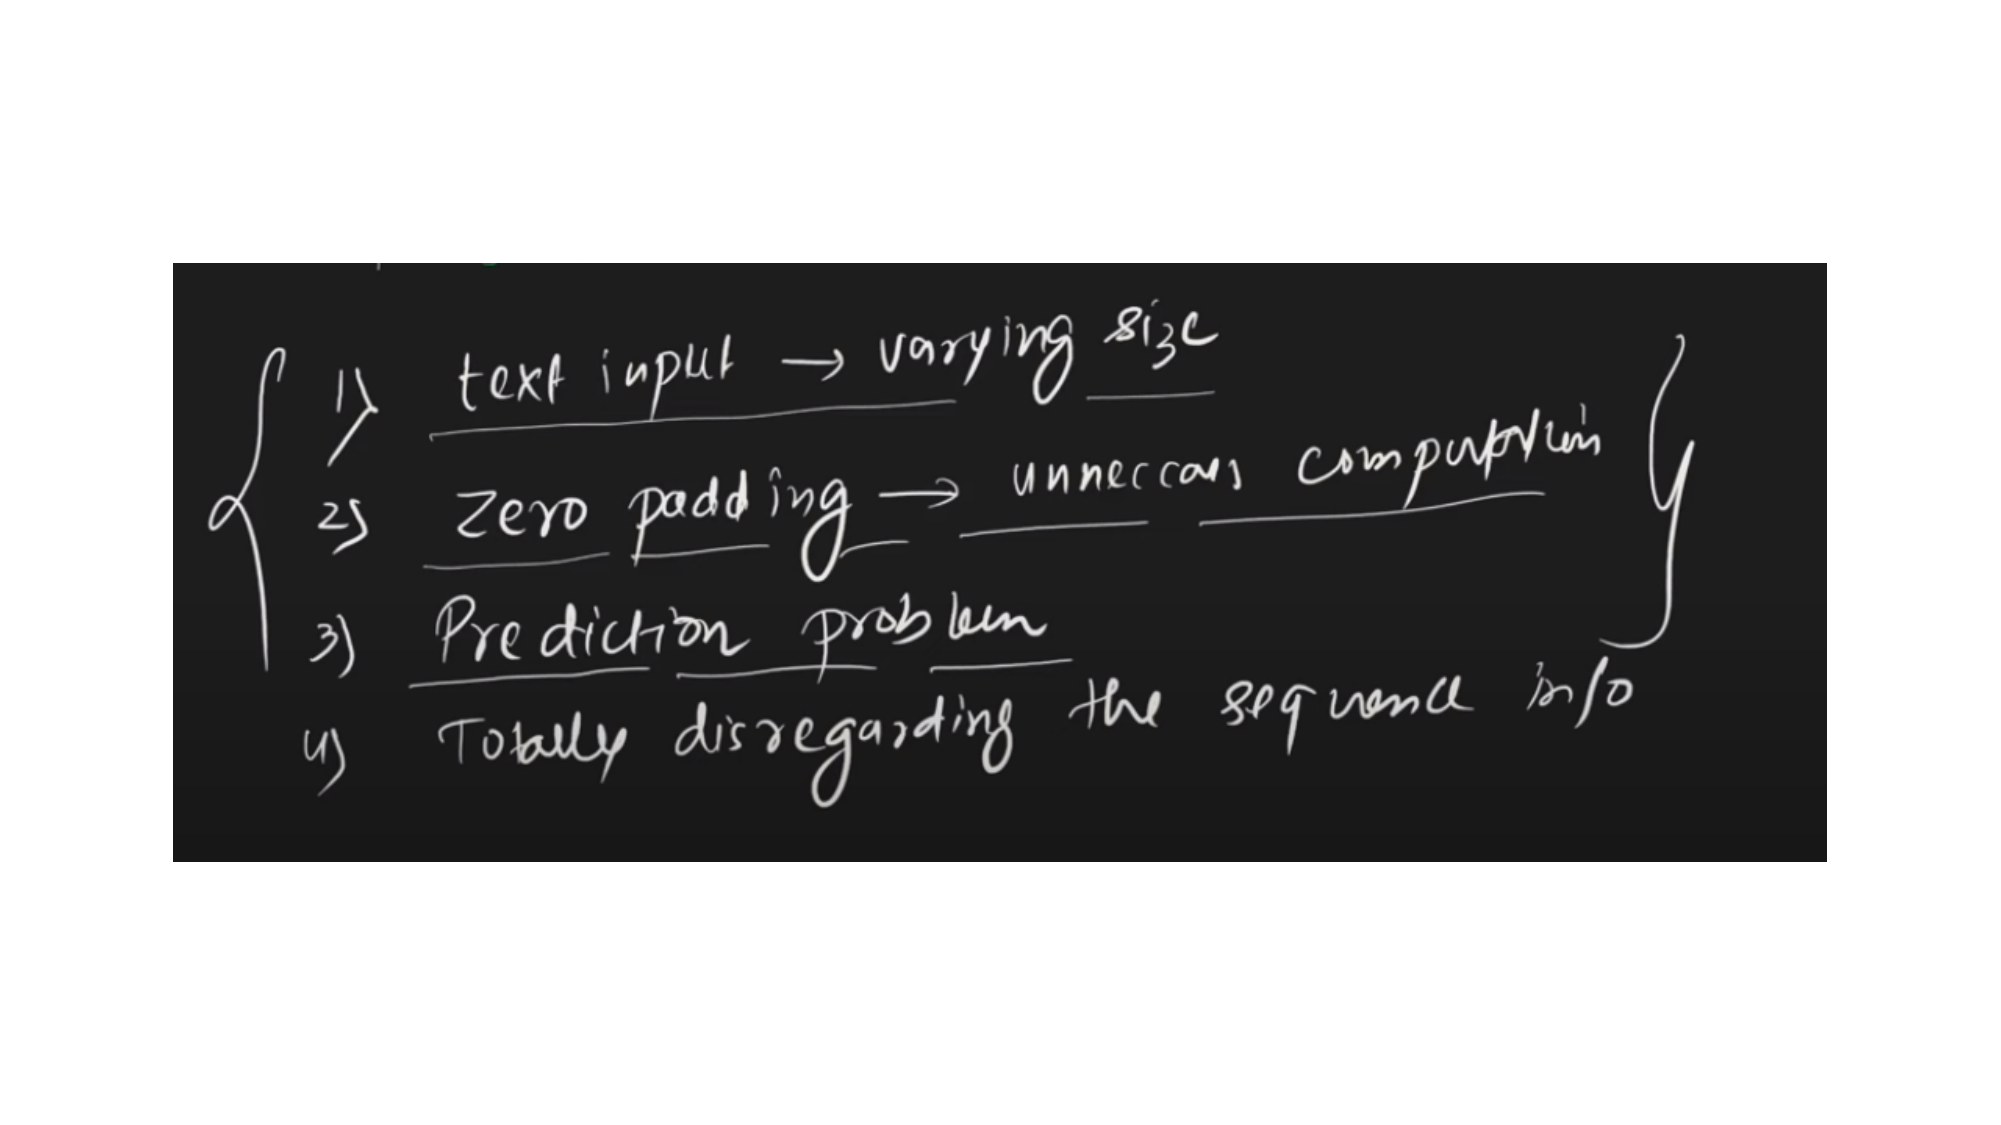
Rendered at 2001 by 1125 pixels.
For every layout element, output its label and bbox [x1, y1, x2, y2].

picture [173, 263, 1827, 862]
